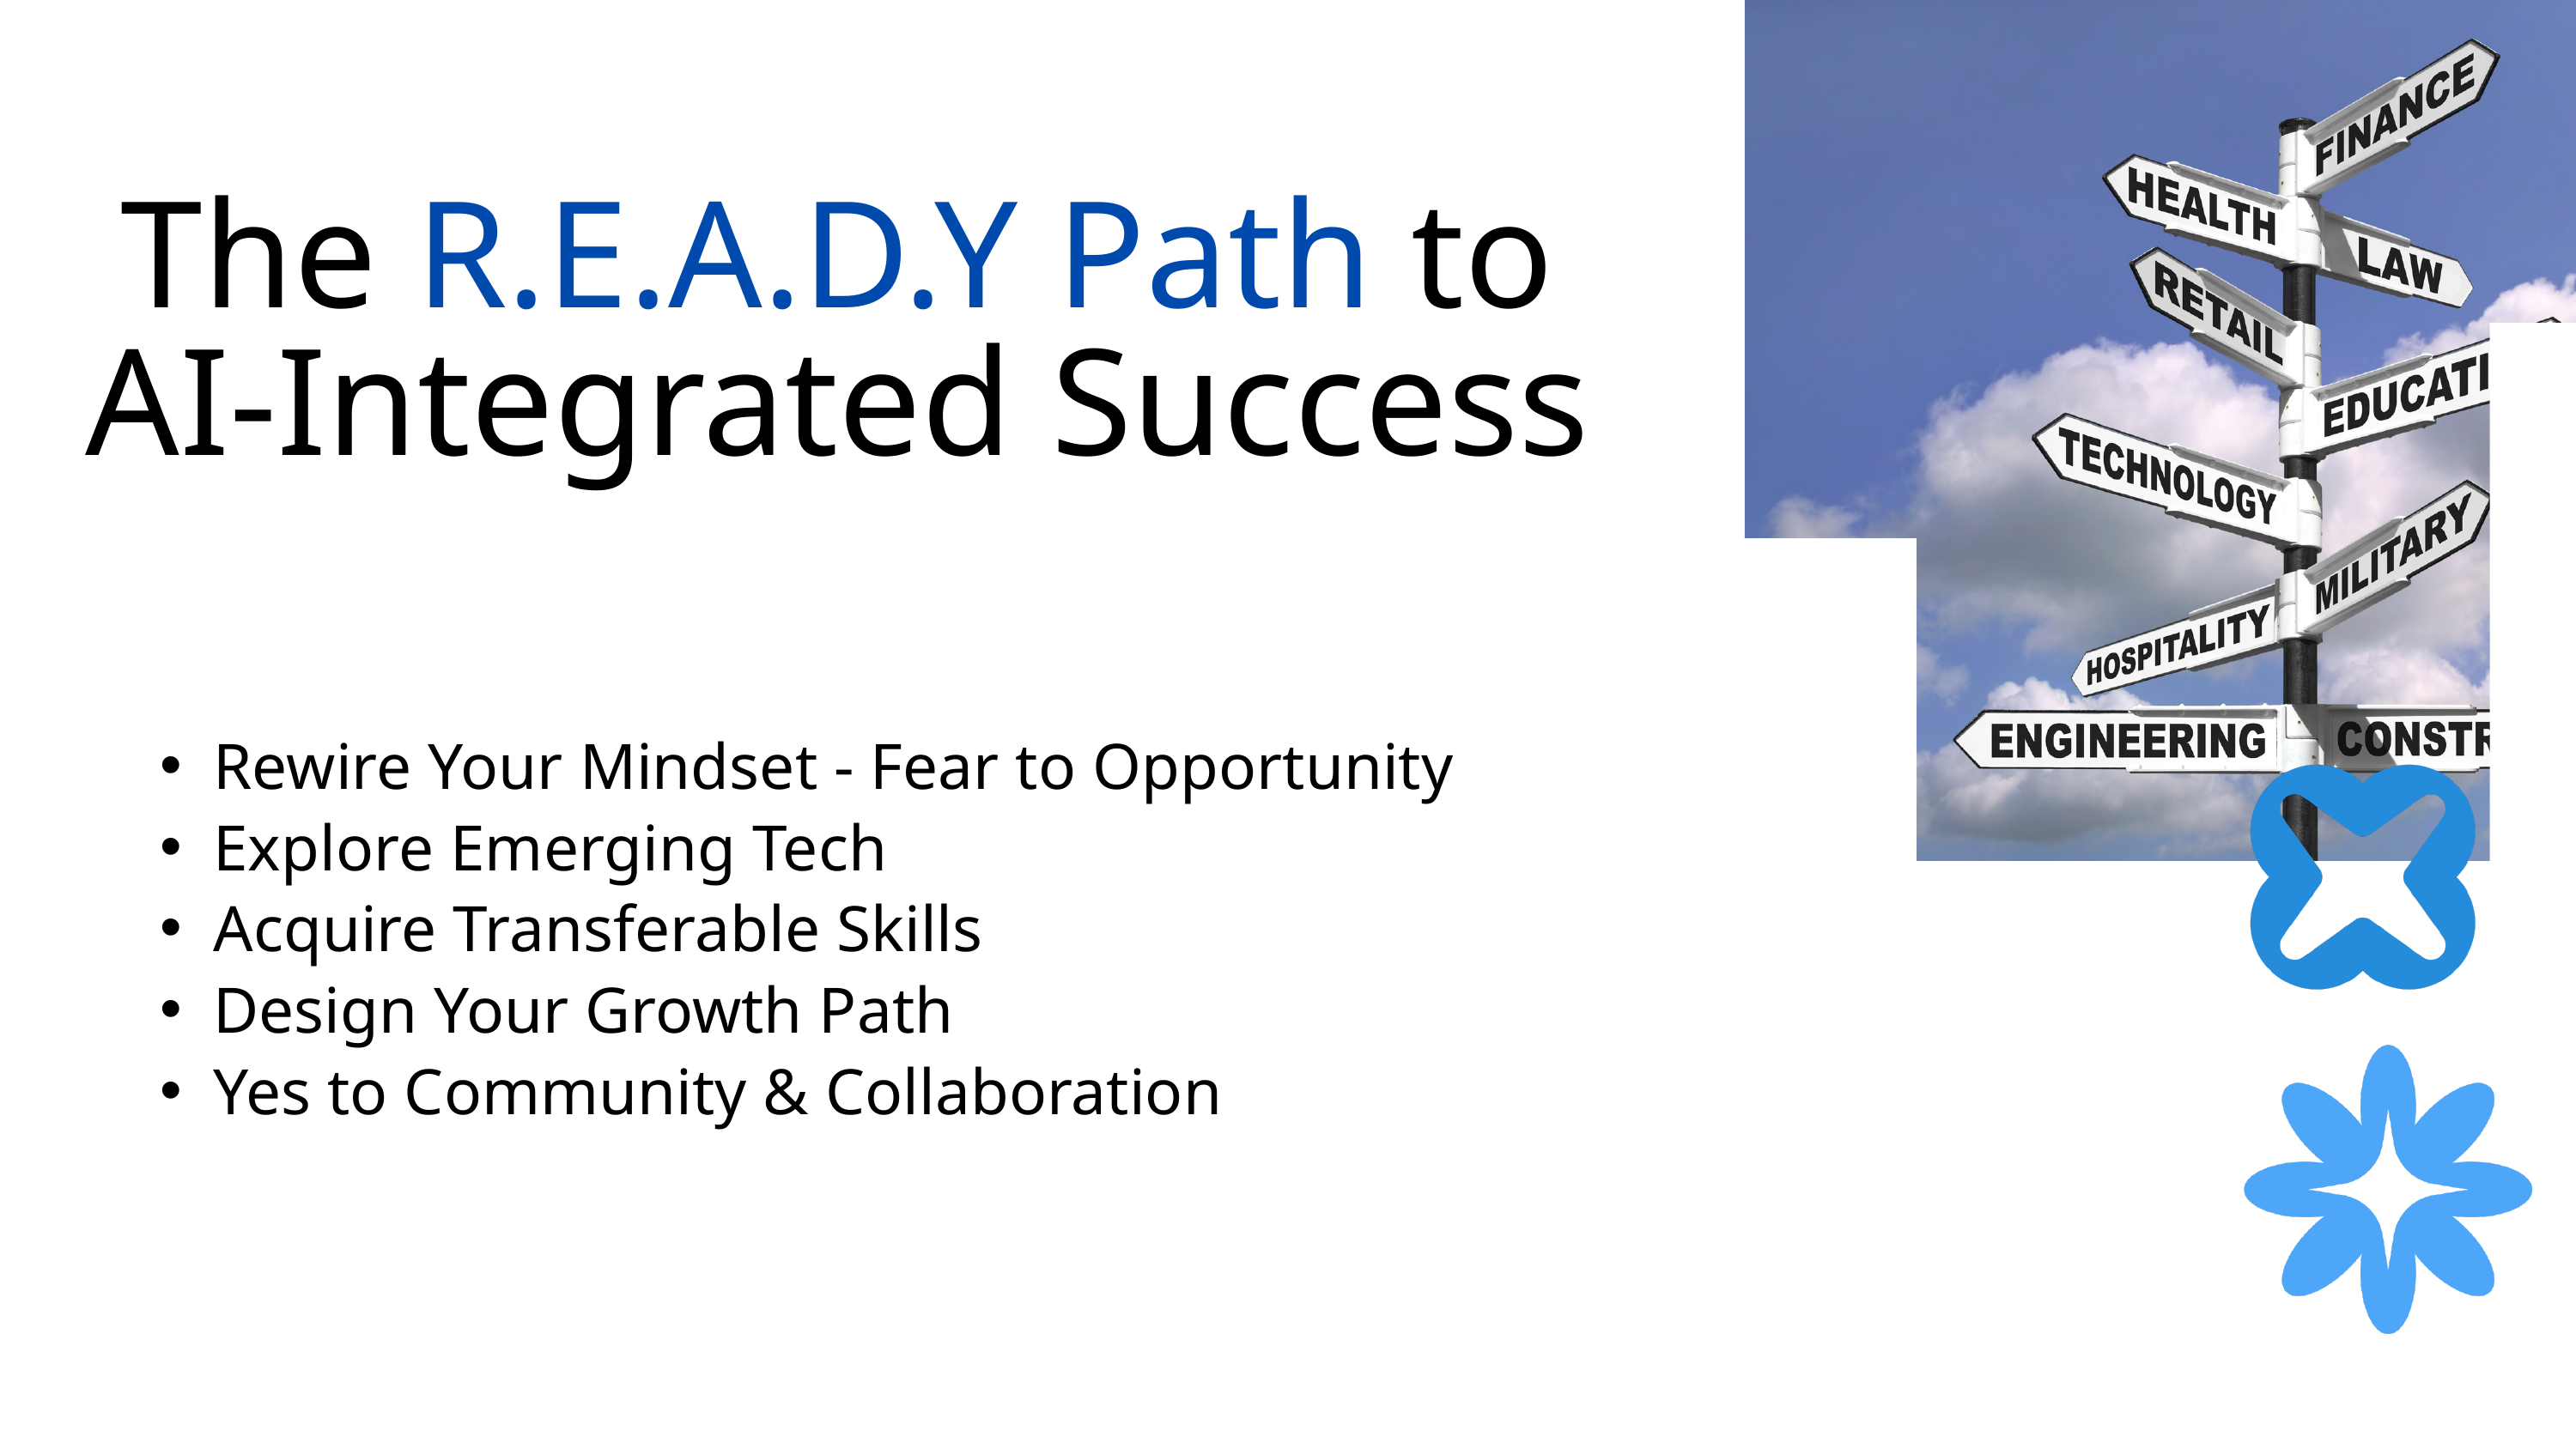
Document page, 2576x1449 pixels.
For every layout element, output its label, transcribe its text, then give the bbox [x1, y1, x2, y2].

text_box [1744, 0, 2576, 862]
text_box Rewire Your Mindset - Fear to Opportunity Explore Emerging Tech Acquire Transferable Skills Design Your Growth Path Yes to Community & Collaboration [106, 719, 1568, 1209]
text_box [2244, 868, 2482, 996]
text_box The R.E.A.D.Y Path to AI-Integrated Success [60, 189, 1614, 485]
text_box [2244, 1045, 2532, 1334]
